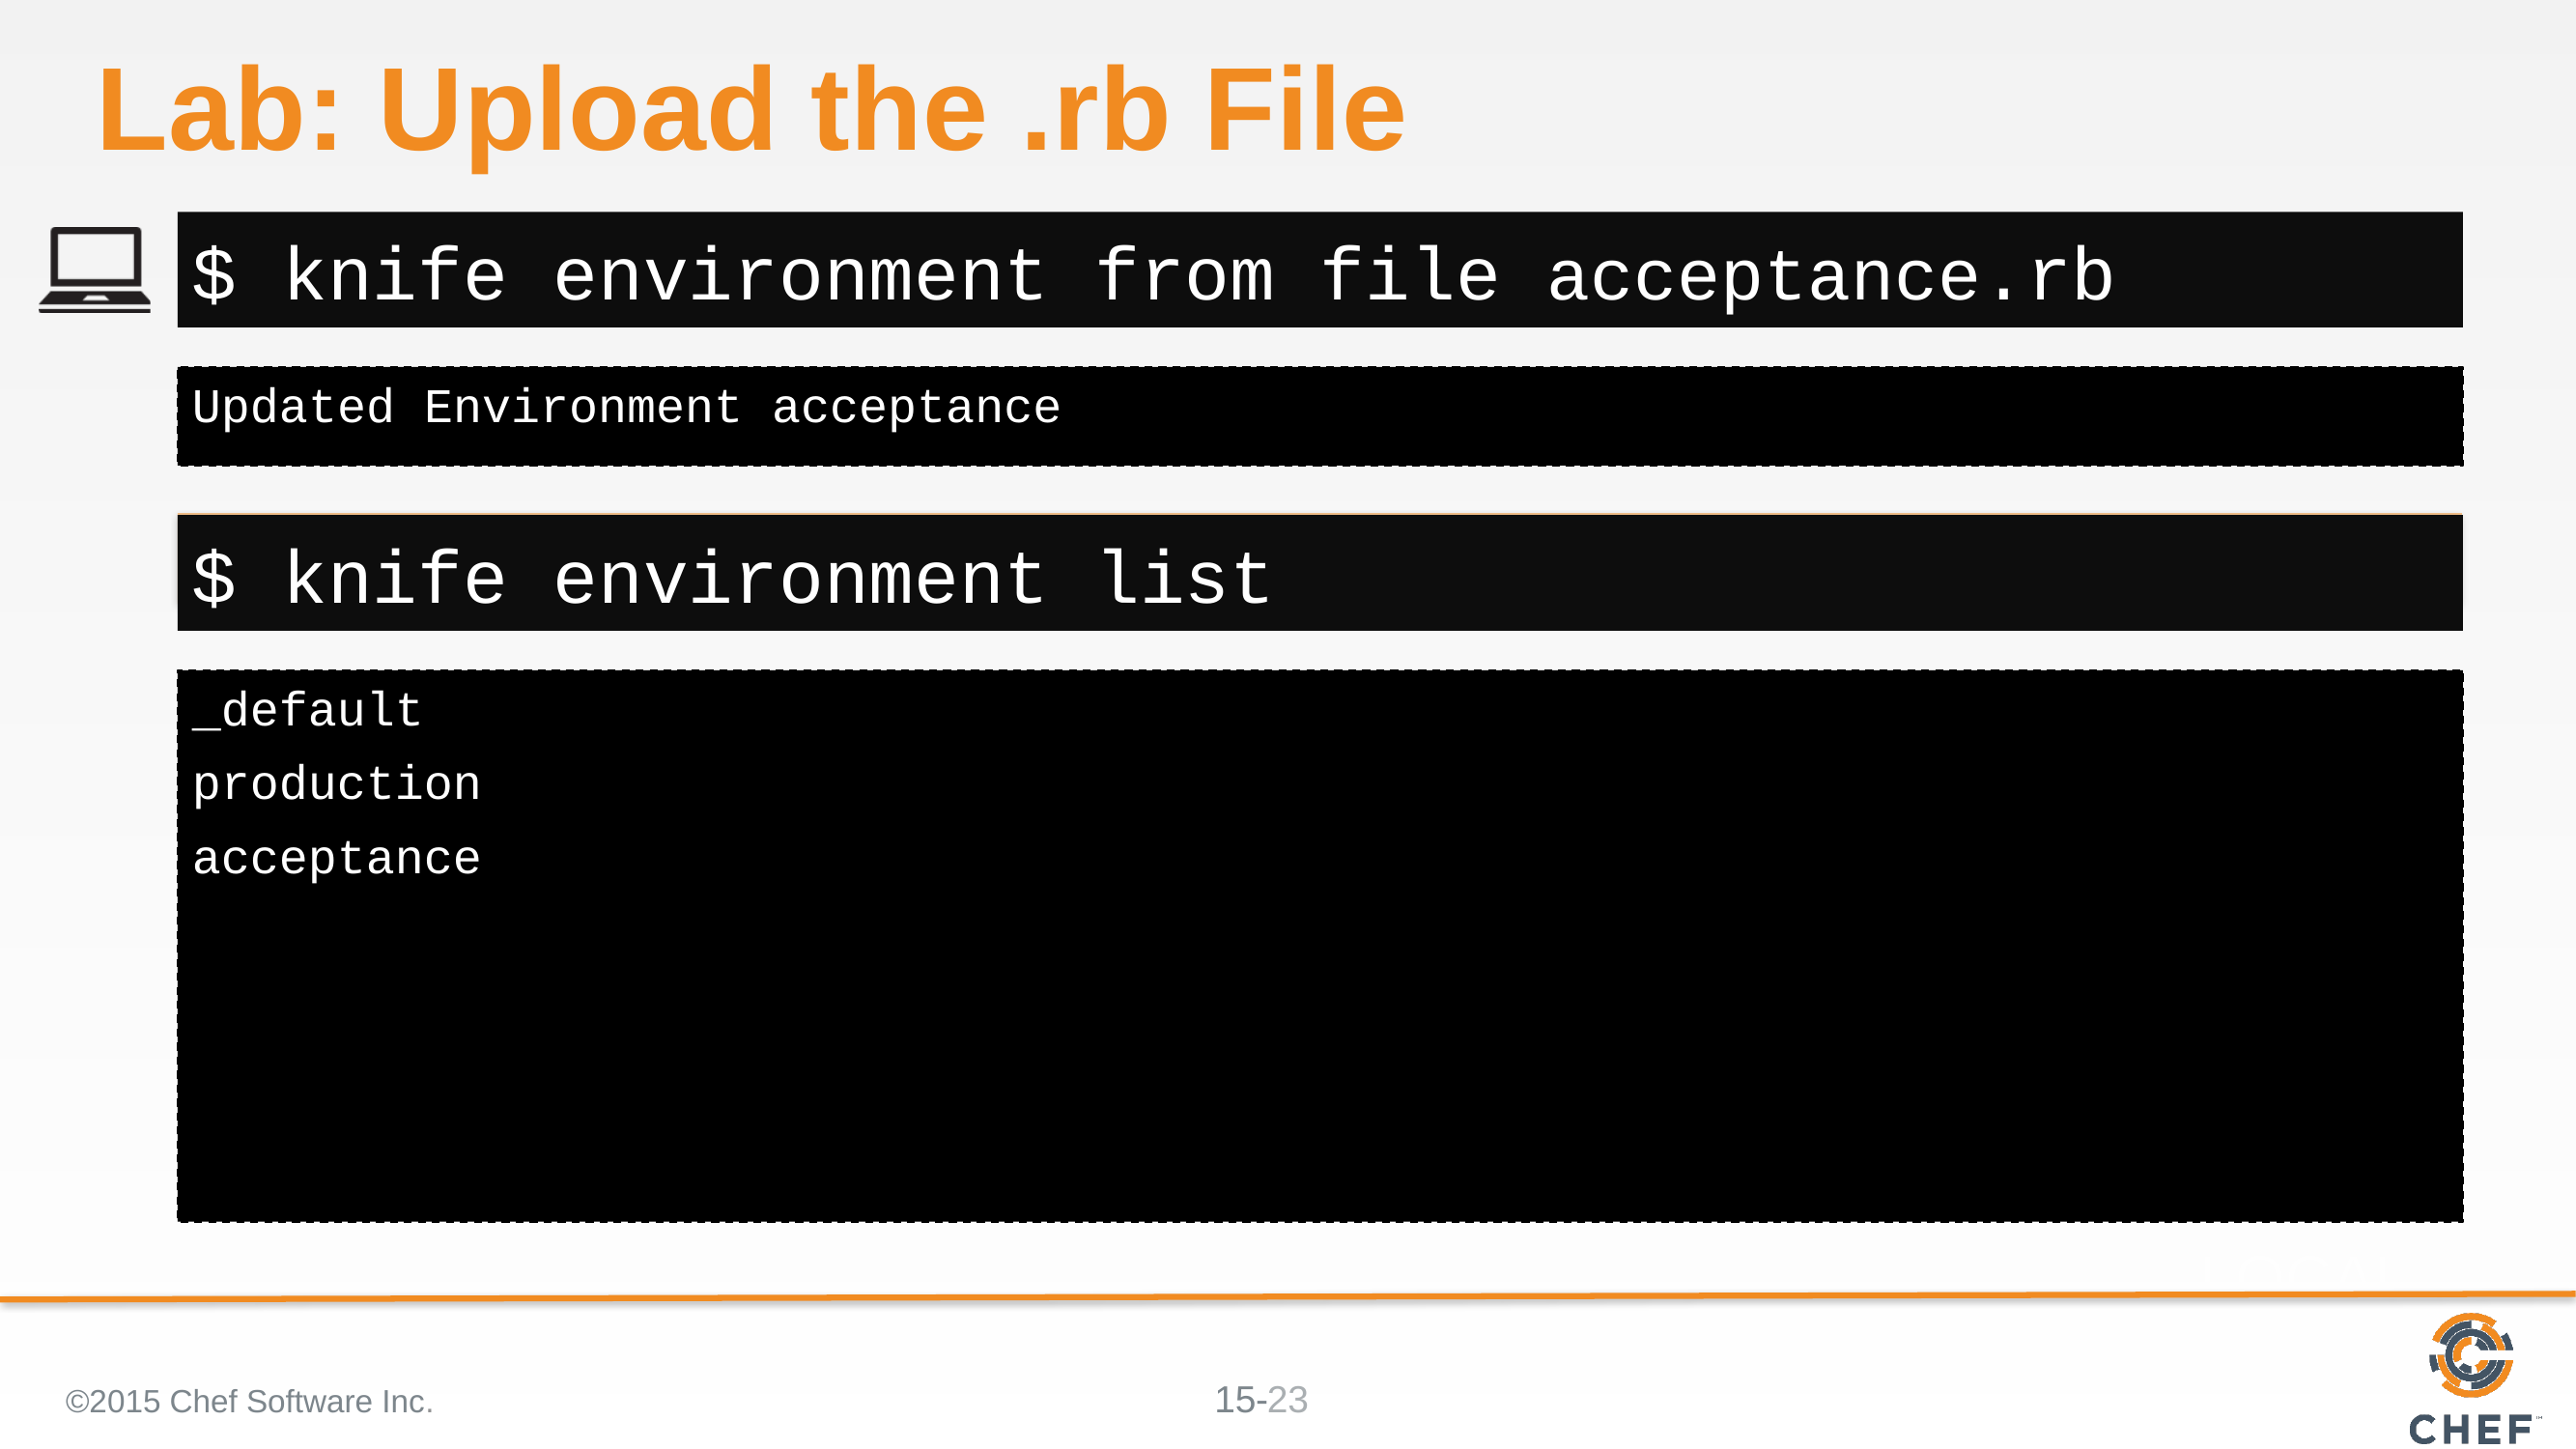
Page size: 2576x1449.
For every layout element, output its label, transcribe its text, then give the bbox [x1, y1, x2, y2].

list $ knife environment from file acceptance.rb [177, 212, 2463, 327]
title Lab: Upload the .rb File [96, 48, 2463, 180]
text_box $ knife environment list [177, 515, 2463, 631]
text_box _default production acceptance [177, 669, 2463, 1222]
picture [2399, 1297, 2550, 1449]
footer ©2015 Chef Software Inc. [51, 1359, 952, 1440]
list Updated Environment acceptance [177, 366, 2464, 467]
slide_number 23 [998, 1359, 1578, 1437]
